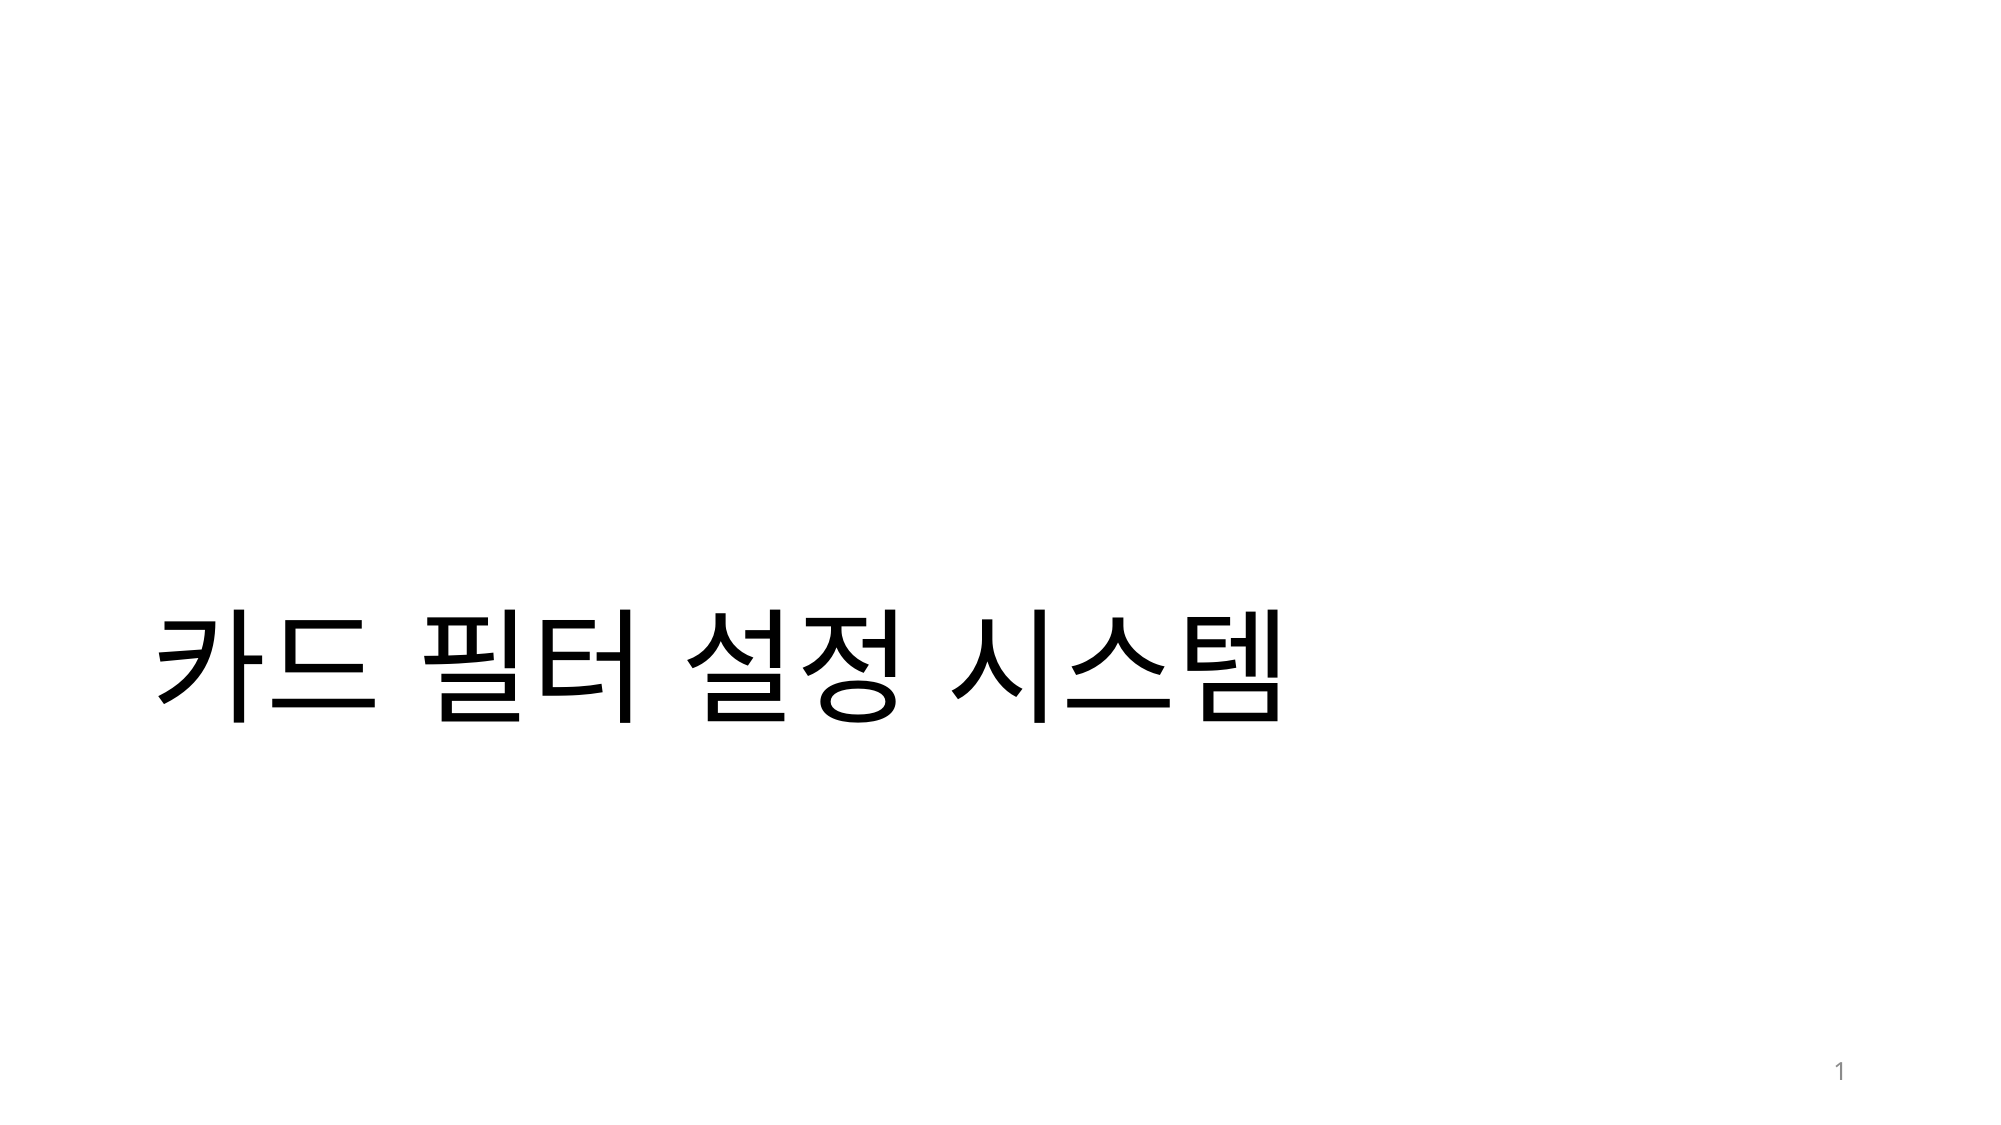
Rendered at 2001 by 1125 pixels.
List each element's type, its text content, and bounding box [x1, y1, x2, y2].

title 카드 필터 설정 시스템 [136, 280, 1862, 749]
slide_number 1 [1412, 1042, 1863, 1103]
